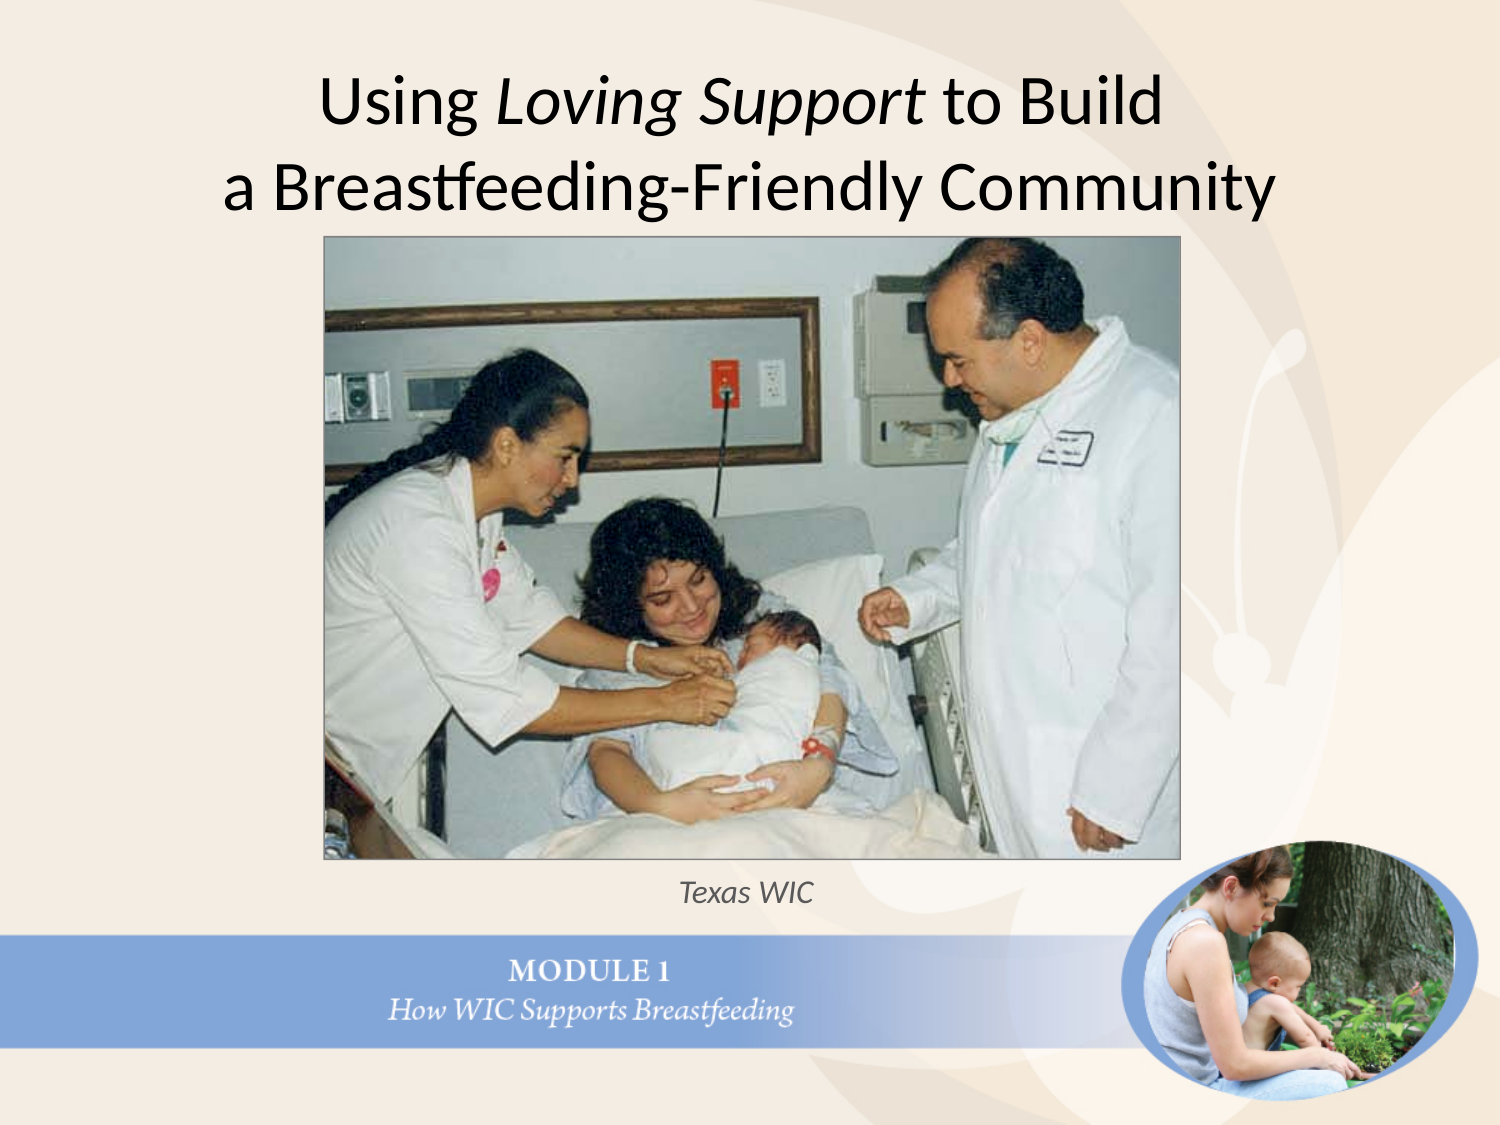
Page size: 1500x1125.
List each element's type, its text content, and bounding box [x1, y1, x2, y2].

title Using Loving Support to Build a Breastfeeding-Friendly Community [75, 45, 1425, 233]
text_box Texas WIC [324, 866, 1175, 918]
picture [0, 0, 1500, 1125]
